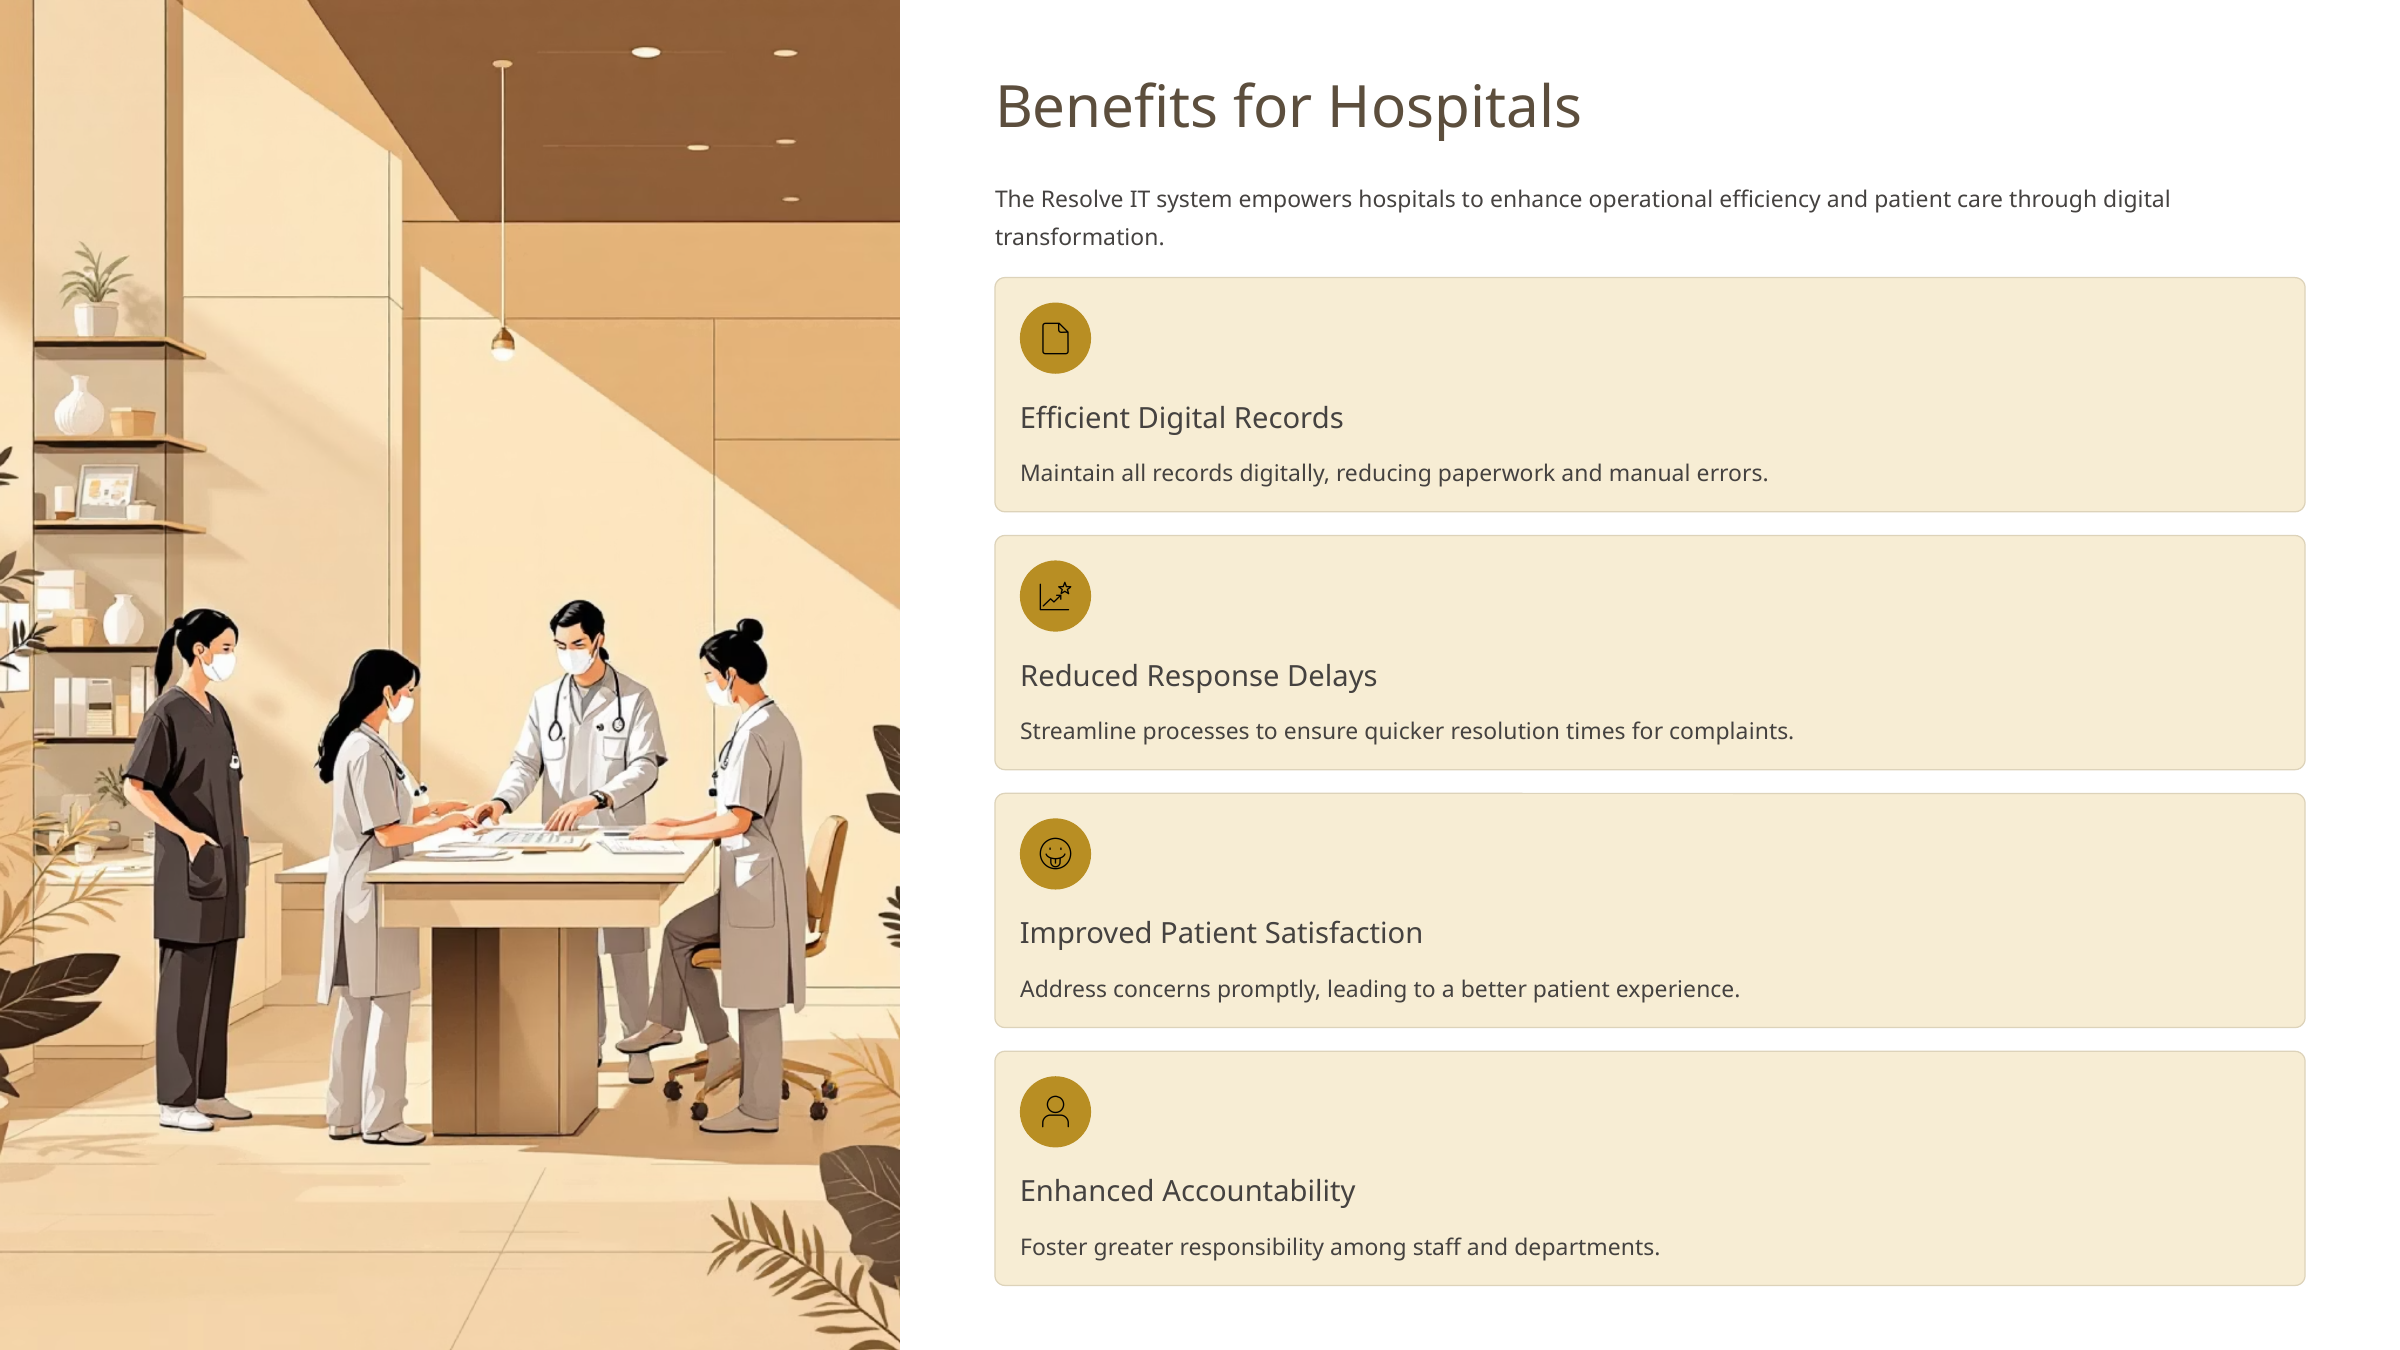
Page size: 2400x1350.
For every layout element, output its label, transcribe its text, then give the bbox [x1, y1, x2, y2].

text_box [1019, 1076, 1092, 1148]
picture [0, 0, 900, 1350]
picture [1039, 322, 1072, 355]
text_box Benefits for Hospitals [994, 65, 1649, 140]
text_box [1019, 818, 1092, 890]
text_box [994, 793, 2306, 1028]
text_box Streamline processes to ensure quicker resolution times for complaints. [1019, 706, 2281, 745]
picture [1039, 580, 1072, 613]
text_box Improved Patient Satisfaction [1019, 913, 1471, 951]
text_box Efficient Digital Records [1019, 397, 1393, 435]
text_box [994, 277, 2306, 512]
text_box Address concerns promptly, leading to a better patient experience. [1019, 964, 2281, 1003]
text_box [1019, 560, 1092, 632]
text_box Enhanced Accountability [1019, 1171, 1401, 1209]
text_box Maintain all records digitally, reducing paperwork and manual errors. [1019, 448, 2281, 487]
text_box [994, 535, 2306, 770]
text_box Foster greater responsibility among staff and departments. [1019, 1222, 2281, 1261]
text_box [994, 1051, 2306, 1286]
picture [1039, 1095, 1072, 1128]
text_box The Resolve IT system empowers hospitals to enhance operational efficiency and patient care through digital transformation. [994, 174, 2306, 251]
text_box Reduced Response Delays [1019, 655, 1415, 693]
picture [1039, 837, 1072, 870]
text_box [1019, 302, 1092, 374]
